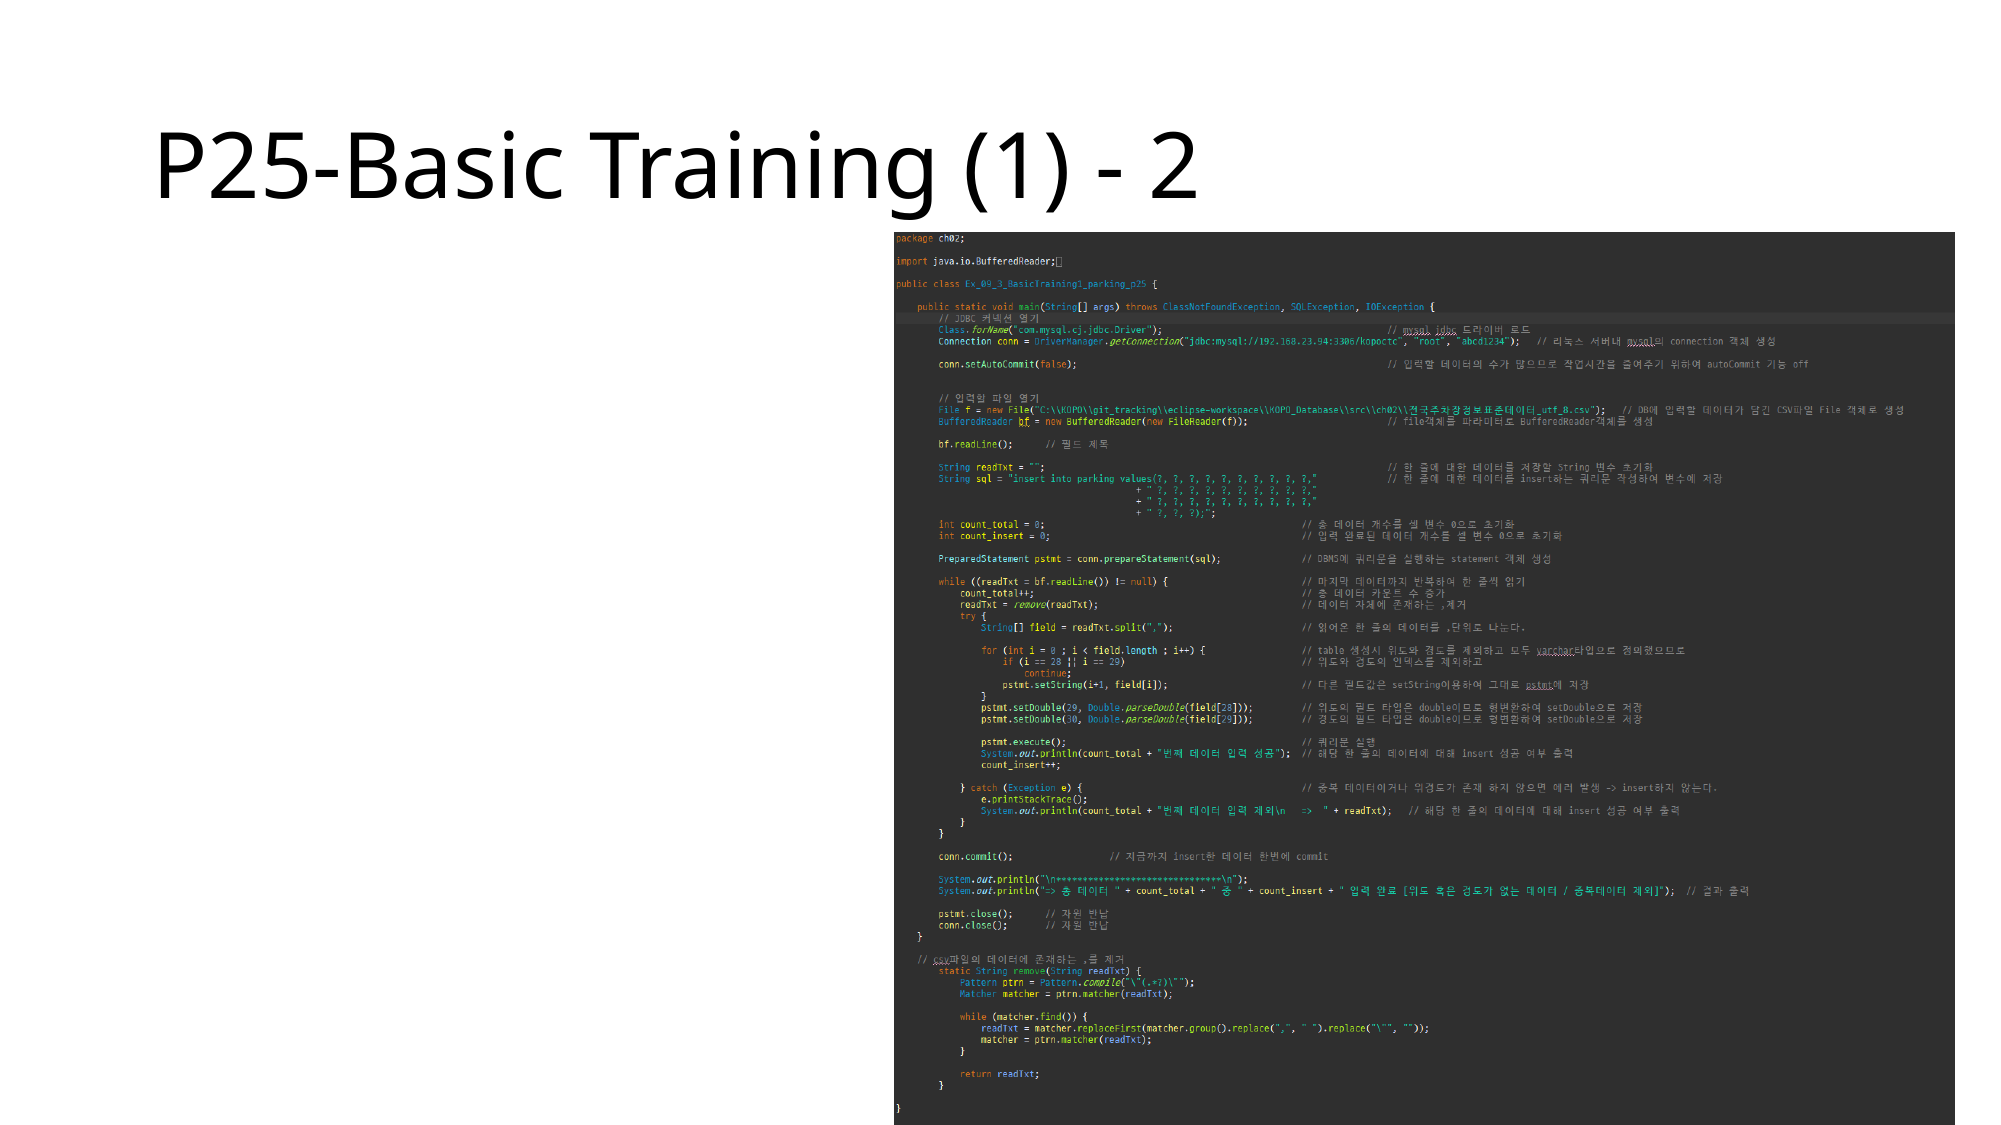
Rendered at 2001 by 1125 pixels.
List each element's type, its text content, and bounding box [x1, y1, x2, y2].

title P25-Basic Training (1) - 2 [137, 59, 1863, 278]
picture [894, 232, 1955, 1125]
